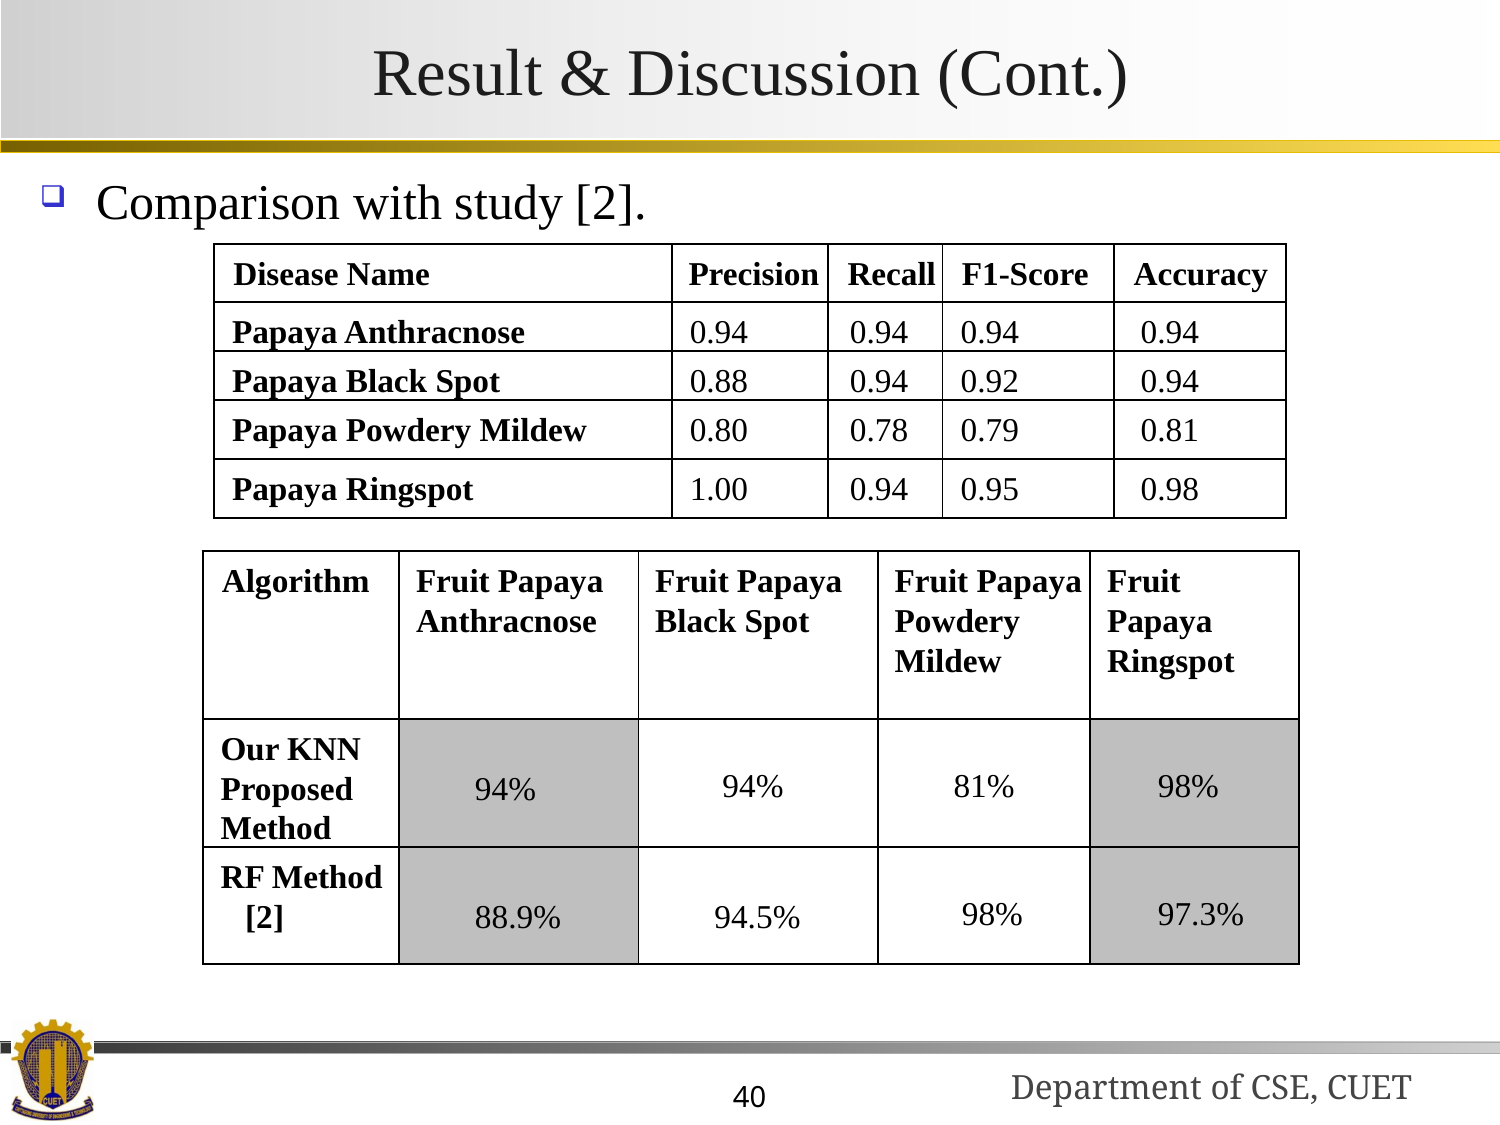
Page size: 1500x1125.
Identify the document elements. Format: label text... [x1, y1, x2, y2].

table_header Fruit Papaya Powdery Mildew [879, 552, 1089, 718]
table_cell 81% [879, 720, 1089, 846]
table_cell 1.00 [673, 460, 827, 517]
table_header Fruit Papaya Anthracnose [400, 552, 638, 718]
table_cell 0.94 [829, 460, 942, 517]
table_header Precision [673, 245, 827, 301]
table_header F1-Score [943, 245, 1113, 301]
table_cell 88.9% [400, 848, 638, 963]
table_cell 0.94 [829, 303, 942, 350]
table_cell 97.3% [1091, 848, 1298, 963]
table_cell 0.98 [1115, 460, 1285, 517]
table_cell 0.92 [943, 352, 1113, 399]
table_cell 94% [400, 720, 638, 846]
table_cell 0.94 [1115, 303, 1285, 350]
table_header Fruit Papaya Ringspot [1091, 552, 1298, 718]
table_cell Papaya Ringspot [215, 460, 671, 517]
table_cell 94.5% [639, 848, 877, 963]
table_cell RF Method [2] [204, 848, 398, 963]
table_cell 0.78 [829, 401, 942, 458]
table_cell 0.94 [829, 352, 942, 399]
table_cell 0.95 [943, 460, 1113, 517]
table_cell Papaya Black Spot [215, 352, 671, 399]
table_header Disease Name [215, 245, 671, 301]
table_header Recall [829, 245, 942, 301]
table_cell 0.94 [943, 303, 1113, 350]
table_cell Papaya Powdery Mildew [215, 401, 671, 458]
table_header Fruit Papaya Black Spot [639, 552, 877, 718]
table_cell 0.88 [673, 352, 827, 399]
table_cell 98% [879, 848, 1089, 963]
table_cell 0.79 [943, 401, 1113, 458]
table_cell 98% [1091, 720, 1298, 846]
list Comparison with study [2]. [24, 162, 1443, 1050]
picture [11, 1019, 94, 1121]
table_cell 0.80 [673, 401, 827, 458]
table_cell 0.94 [1115, 352, 1285, 399]
table_cell Papaya Anthracnose [215, 303, 671, 350]
table_cell 0.81 [1115, 401, 1285, 458]
table_cell 94% [639, 720, 877, 846]
table_header Accuracy [1115, 245, 1285, 301]
table_cell 0.94 [673, 303, 827, 350]
table_cell Our KNN Proposed Method [204, 720, 398, 846]
table_header Algorithm [204, 552, 398, 718]
title Result & Discussion (Cont.) [1, 0, 1500, 138]
